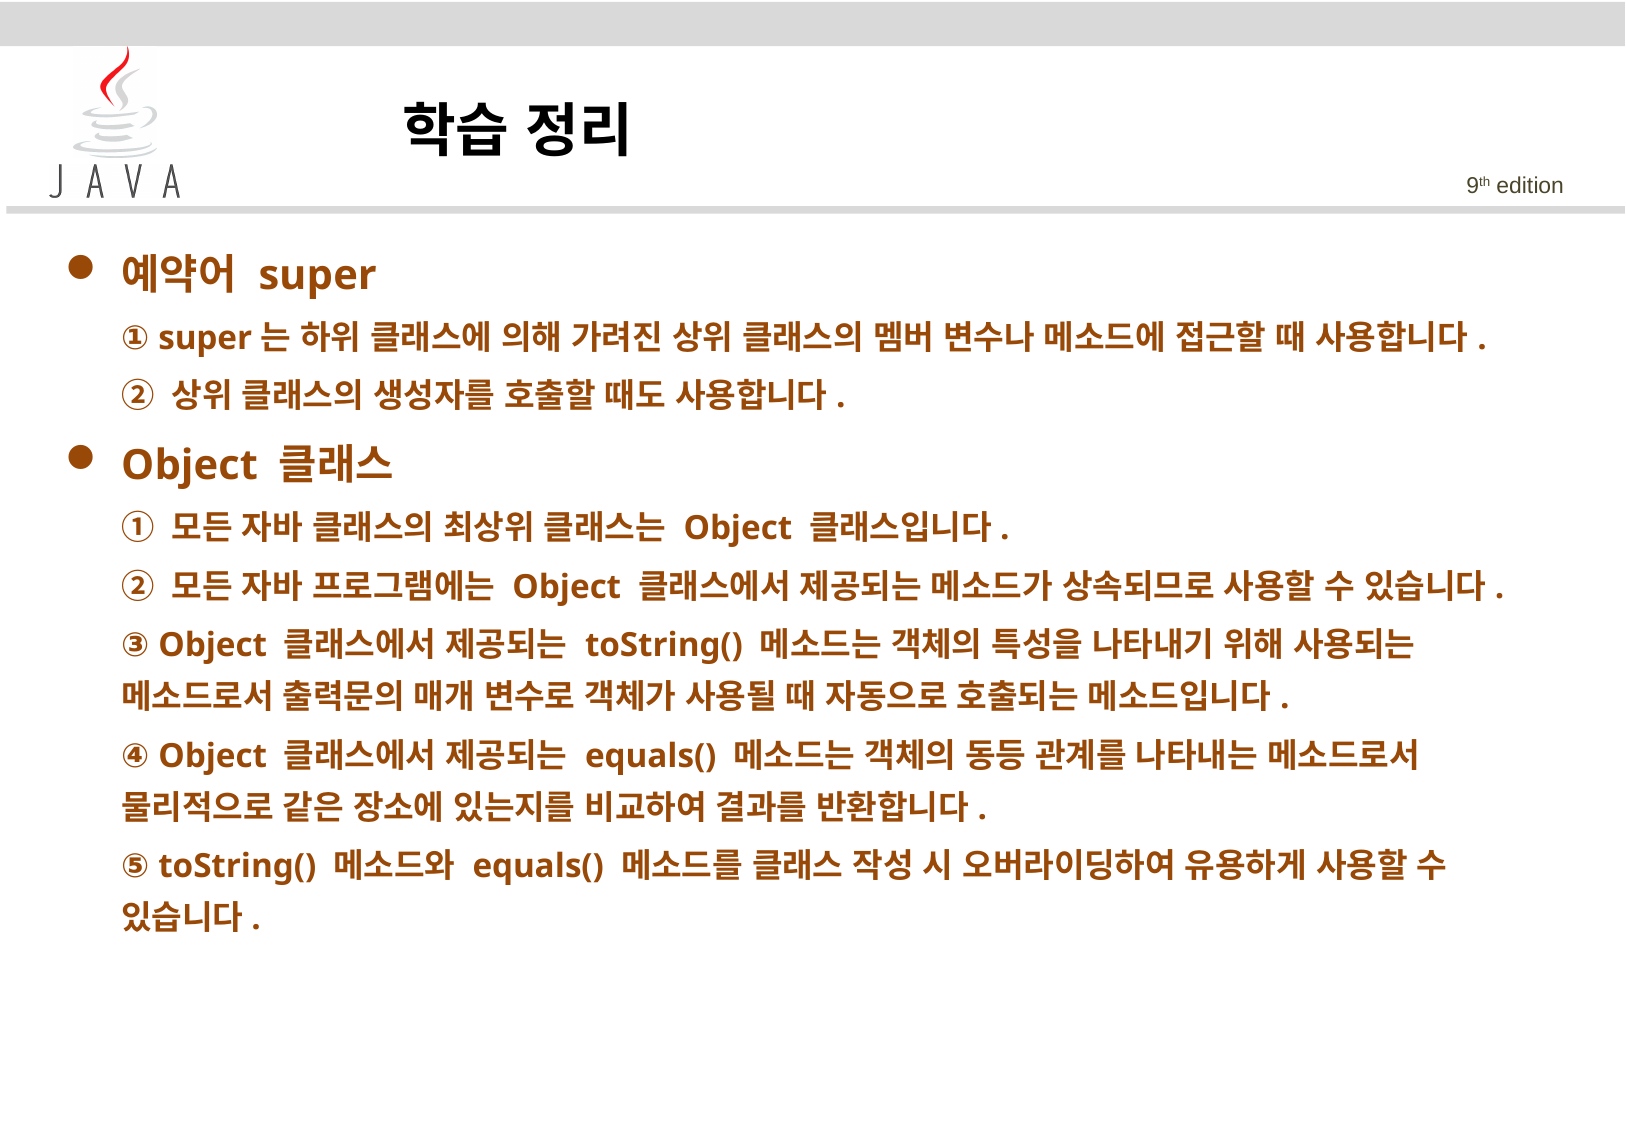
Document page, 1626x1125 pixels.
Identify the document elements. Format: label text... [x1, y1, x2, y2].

list 학습 정리 [387, 78, 1545, 171]
picture [73, 46, 157, 158]
list 예약어 super ① super는 하위 클래스에 의해 가려진 상위 클래스의 멤버 변수나 메소드에 접근할 때 사용합니다. ② 상위 클래스의 생성자를 호출할 때도 사용합니다. Object 클래스 ① 모든 자바 클래스의 최상위 클래스는 Object 클래스입니다. ② 모든 자바 프로그램에는 Object 클래스에서 제공되는 메소드가 상속되므로 사용할 수 있습니다. ③ Object 클래스에서 제공되는 toString() 메소드는 객체의 특성을 나타내기 위해 사용되는 메소드로서 출력문의 매개 변수로 객체가 사용될 때 자동으로 호출되는 메소드입니다. ④ Object 클래스에서 제공되는 equals() 메소드는 객체의 동등 관계를 나타내는 메소드로서 물리적으로 같은 장소에 있는지를 비교하여 결과를 반환합니다. ⑤ toString() 메소드와 equals() 메소드를 클래스 작성 시 오버라이딩하여 유용하게 사용할 수 있습니다. [48, 223, 1564, 1064]
picture [49, 164, 180, 198]
